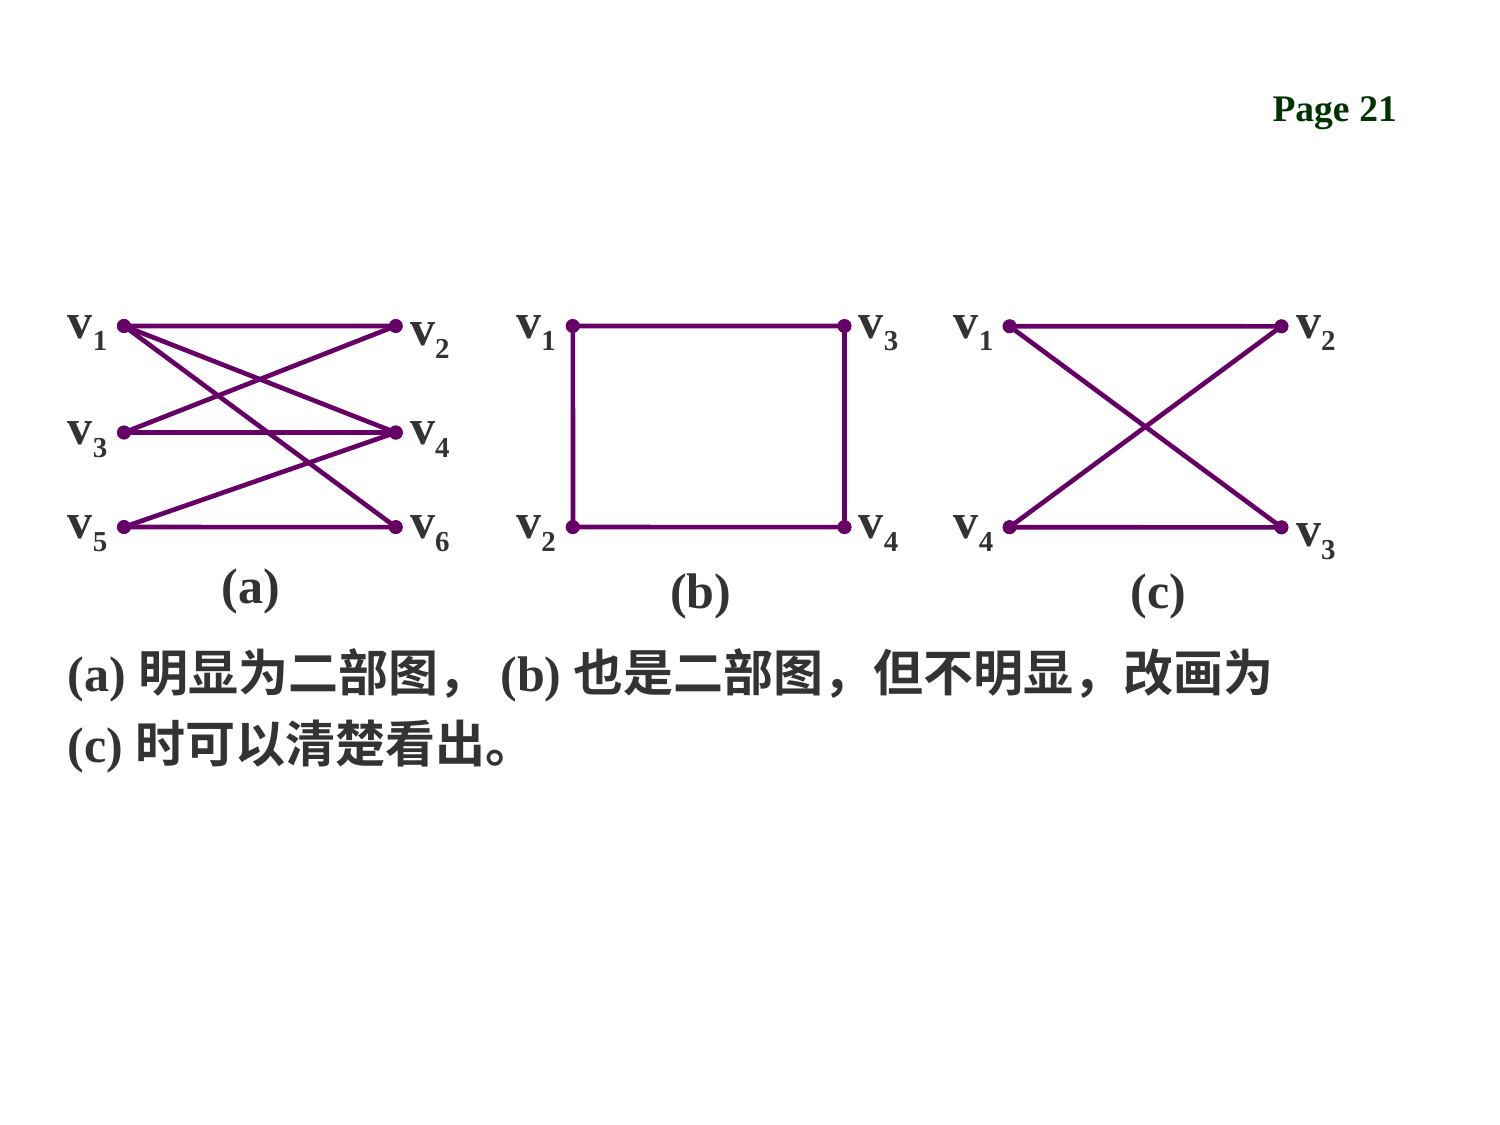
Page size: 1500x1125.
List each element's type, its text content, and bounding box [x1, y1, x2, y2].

text_box (b) [655, 564, 892, 621]
text_box (a) [206, 564, 443, 621]
text_box (c) [1116, 572, 1353, 626]
text_box [64, 645, 1412, 823]
text_box (a)明显为二部图，(b)也是二部图，但不明显，改画为(c)时可以清楚看出。 [53, 621, 1341, 781]
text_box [938, 266, 1412, 563]
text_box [501, 266, 937, 556]
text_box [52, 266, 500, 556]
